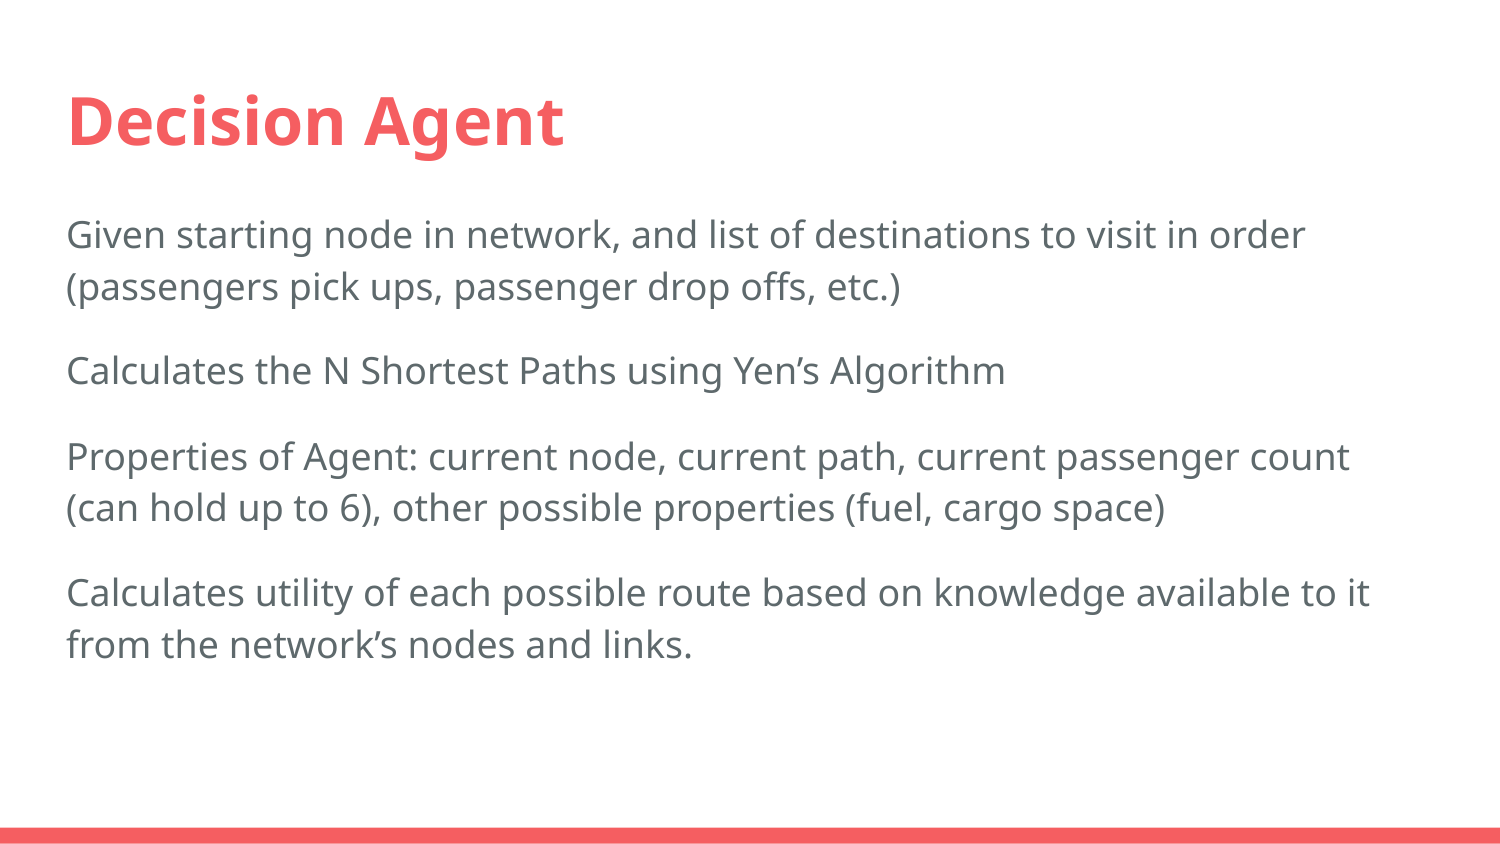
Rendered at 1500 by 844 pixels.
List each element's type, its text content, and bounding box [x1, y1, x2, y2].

title Decision Agent [51, 64, 1449, 167]
list Given starting node in network, and list of destinations to visit in order (passengers pick ups, passenger drop offs, etc.) Calculates the N Shortest Paths using Yen’s Algorithm Properties of Agent: current node, current path, current passenger count (can hold up to 6), other possible properties (fuel, cargo space) Calculates utility of each possible route based on knowledge available to it from the network’s nodes and links. [51, 189, 1449, 750]
